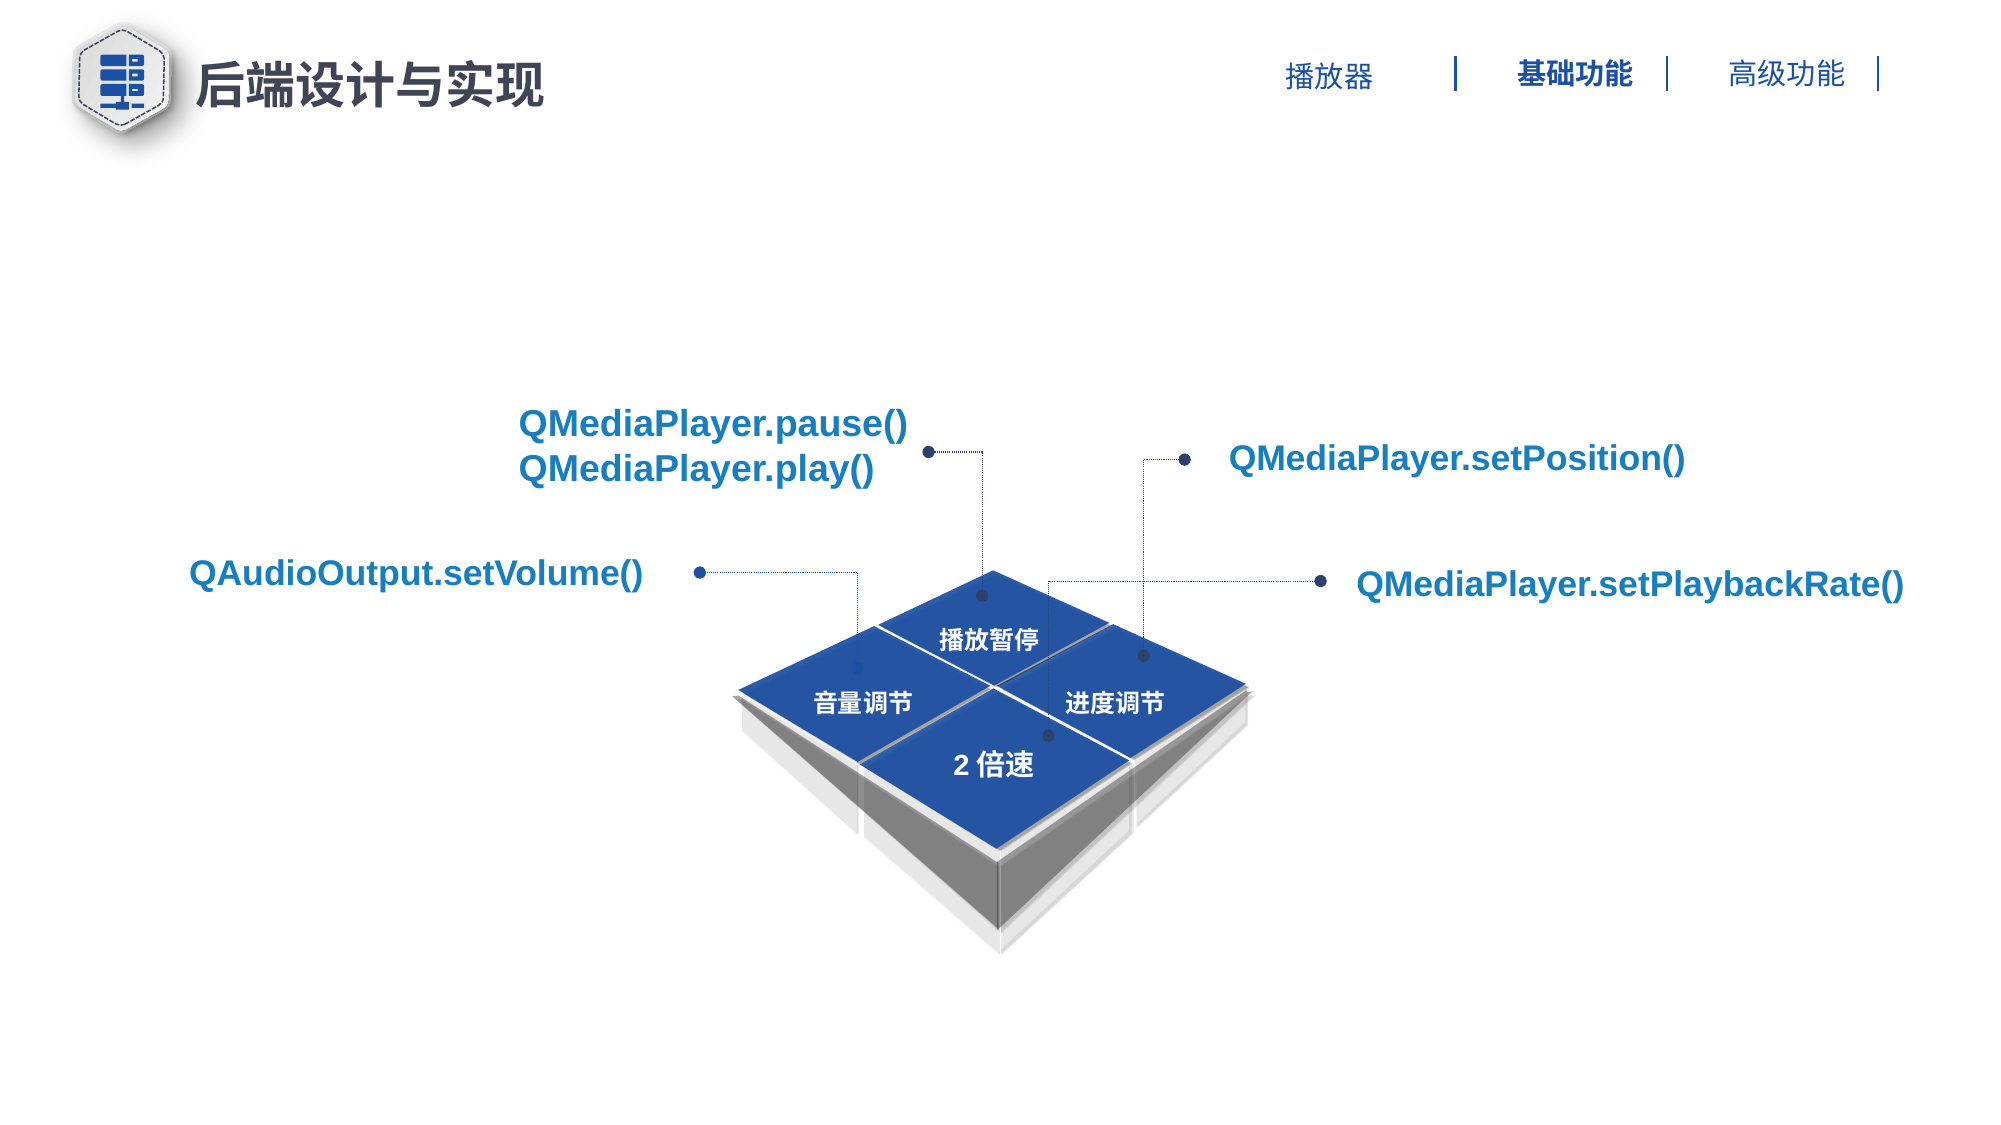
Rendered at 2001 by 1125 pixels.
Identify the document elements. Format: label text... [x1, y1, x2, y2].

text_box 高级功能 [1713, 48, 1861, 98]
text_box QMediaPlayer.setPlaybackRate() [1532, 553, 1947, 611]
text_box QMediaPlayer.setPosition() [1532, 427, 1575, 486]
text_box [464, 393, 1532, 953]
text_box 播放器 [1270, 50, 1389, 101]
text_box 后端设计与实现 [184, 47, 603, 119]
text_box QAudioOutput.setVolume() [174, 542, 464, 601]
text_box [66, 28, 177, 128]
text_box 基础功能 [1502, 48, 1650, 98]
